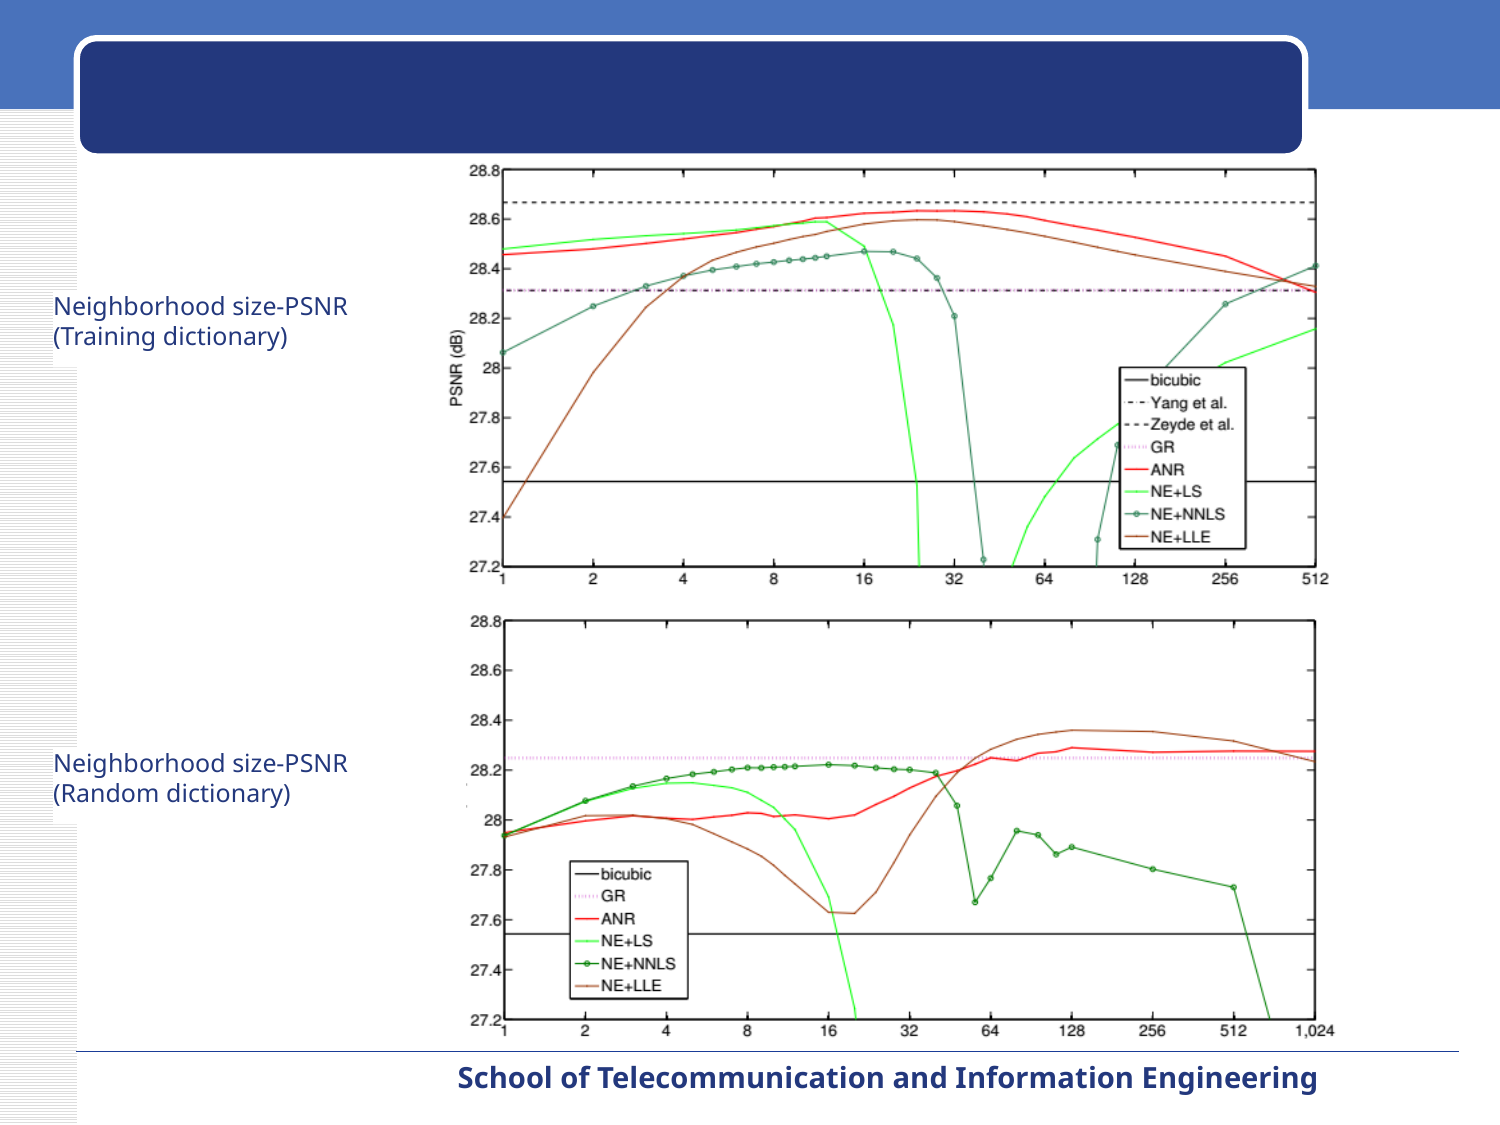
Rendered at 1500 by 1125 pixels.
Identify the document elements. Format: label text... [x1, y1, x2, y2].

text_box Neighborhood size-PSNR (Random dictionary) [53, 747, 411, 825]
text_box Neighborhood size-PSNR (Training dictionary) [53, 290, 411, 368]
picture [441, 160, 1333, 587]
picture [466, 609, 1347, 1040]
